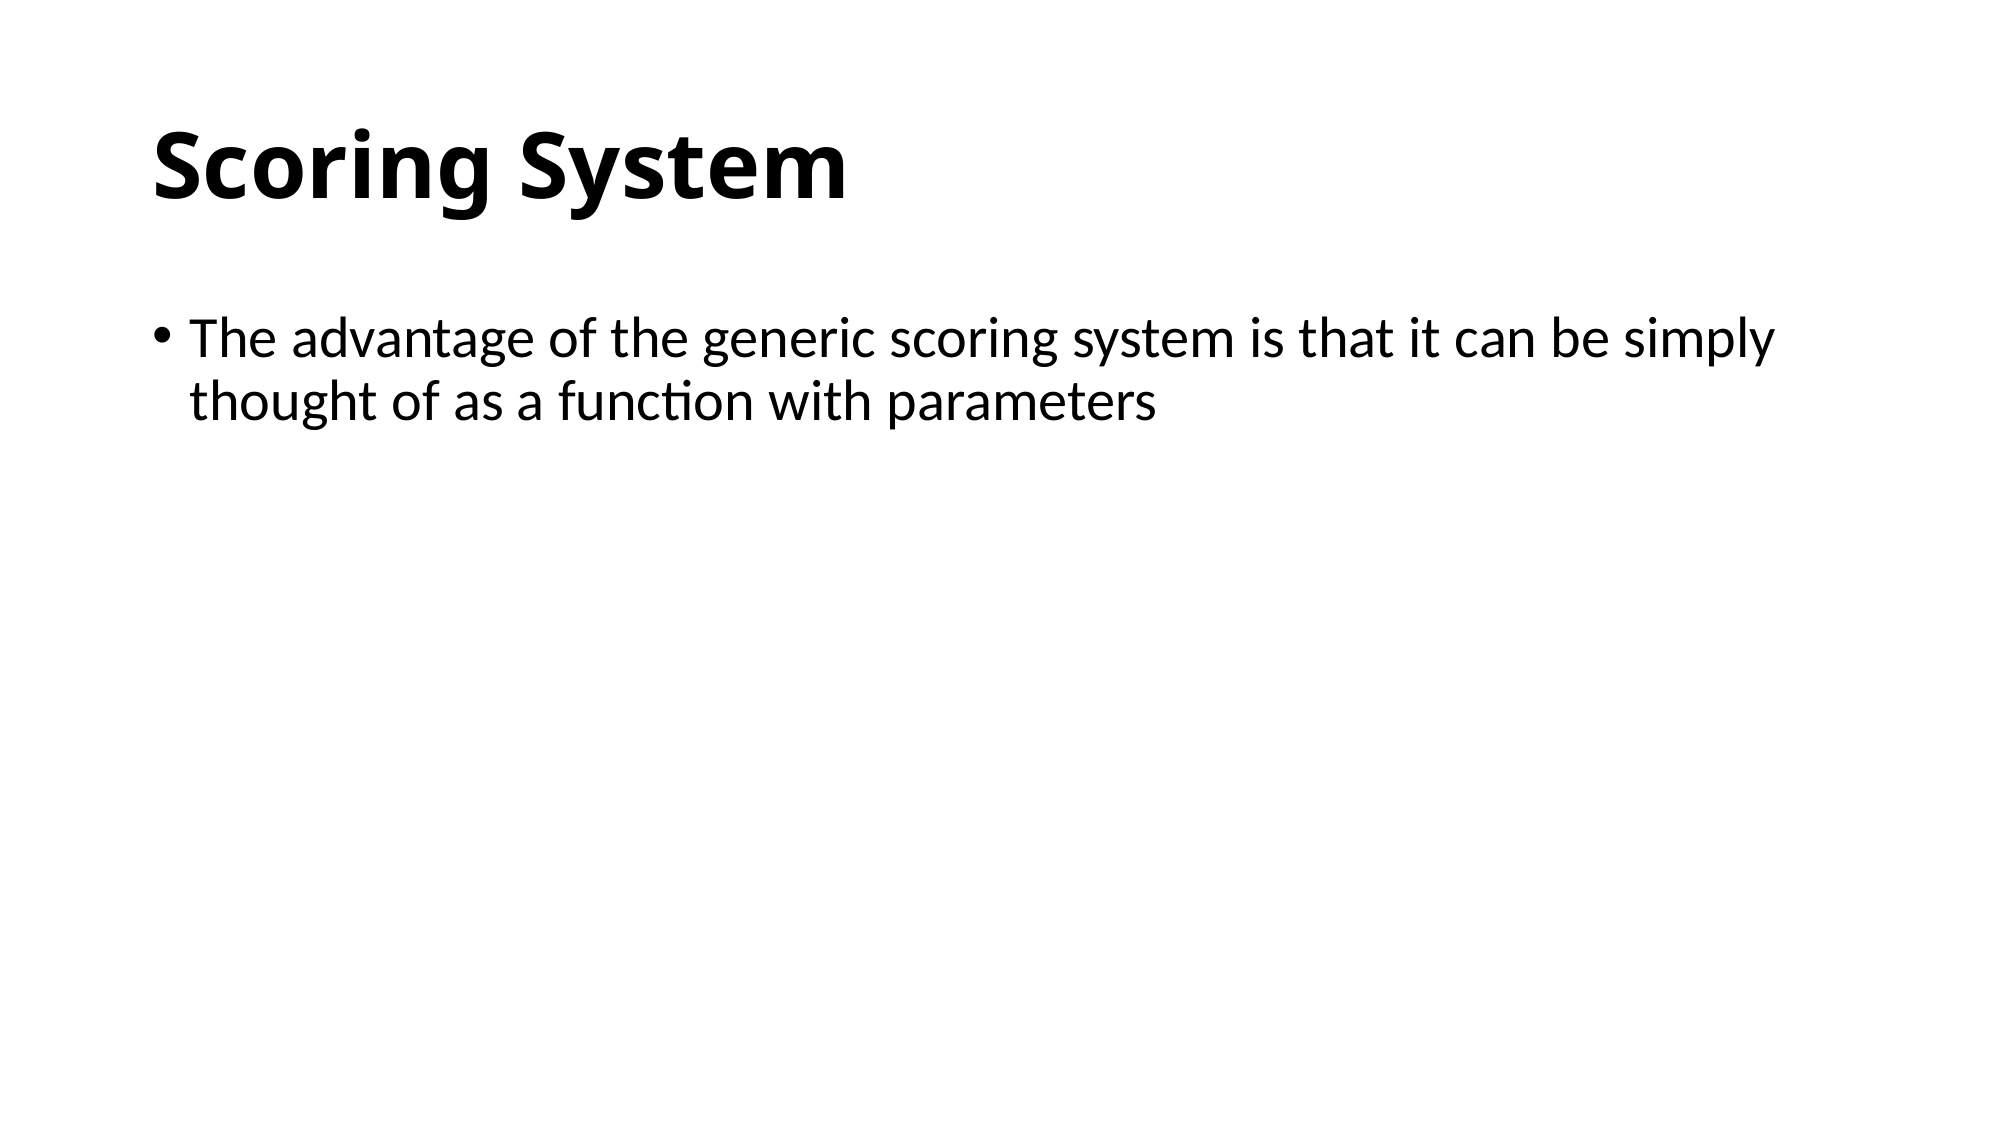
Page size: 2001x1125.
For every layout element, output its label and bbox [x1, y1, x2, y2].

title [137, 59, 1863, 278]
